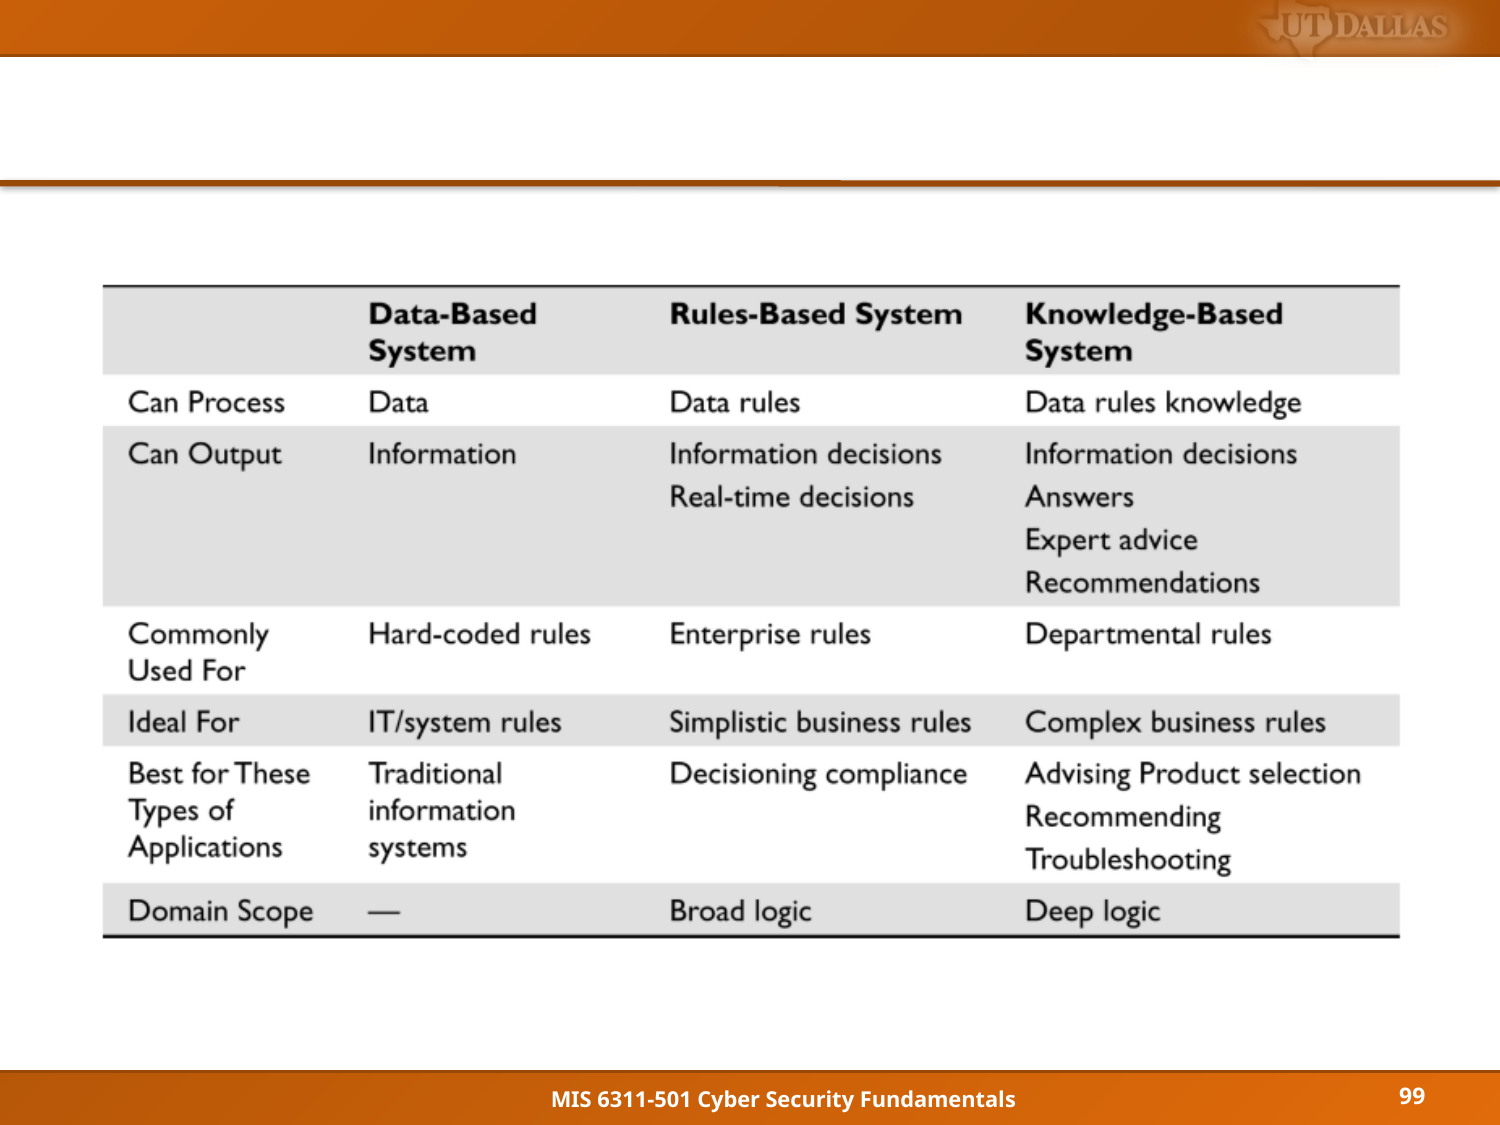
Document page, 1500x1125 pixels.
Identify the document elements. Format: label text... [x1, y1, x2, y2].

picture [1218, 0, 1500, 86]
picture [87, 274, 1411, 951]
slide_number 99 [1350, 1076, 1475, 1120]
